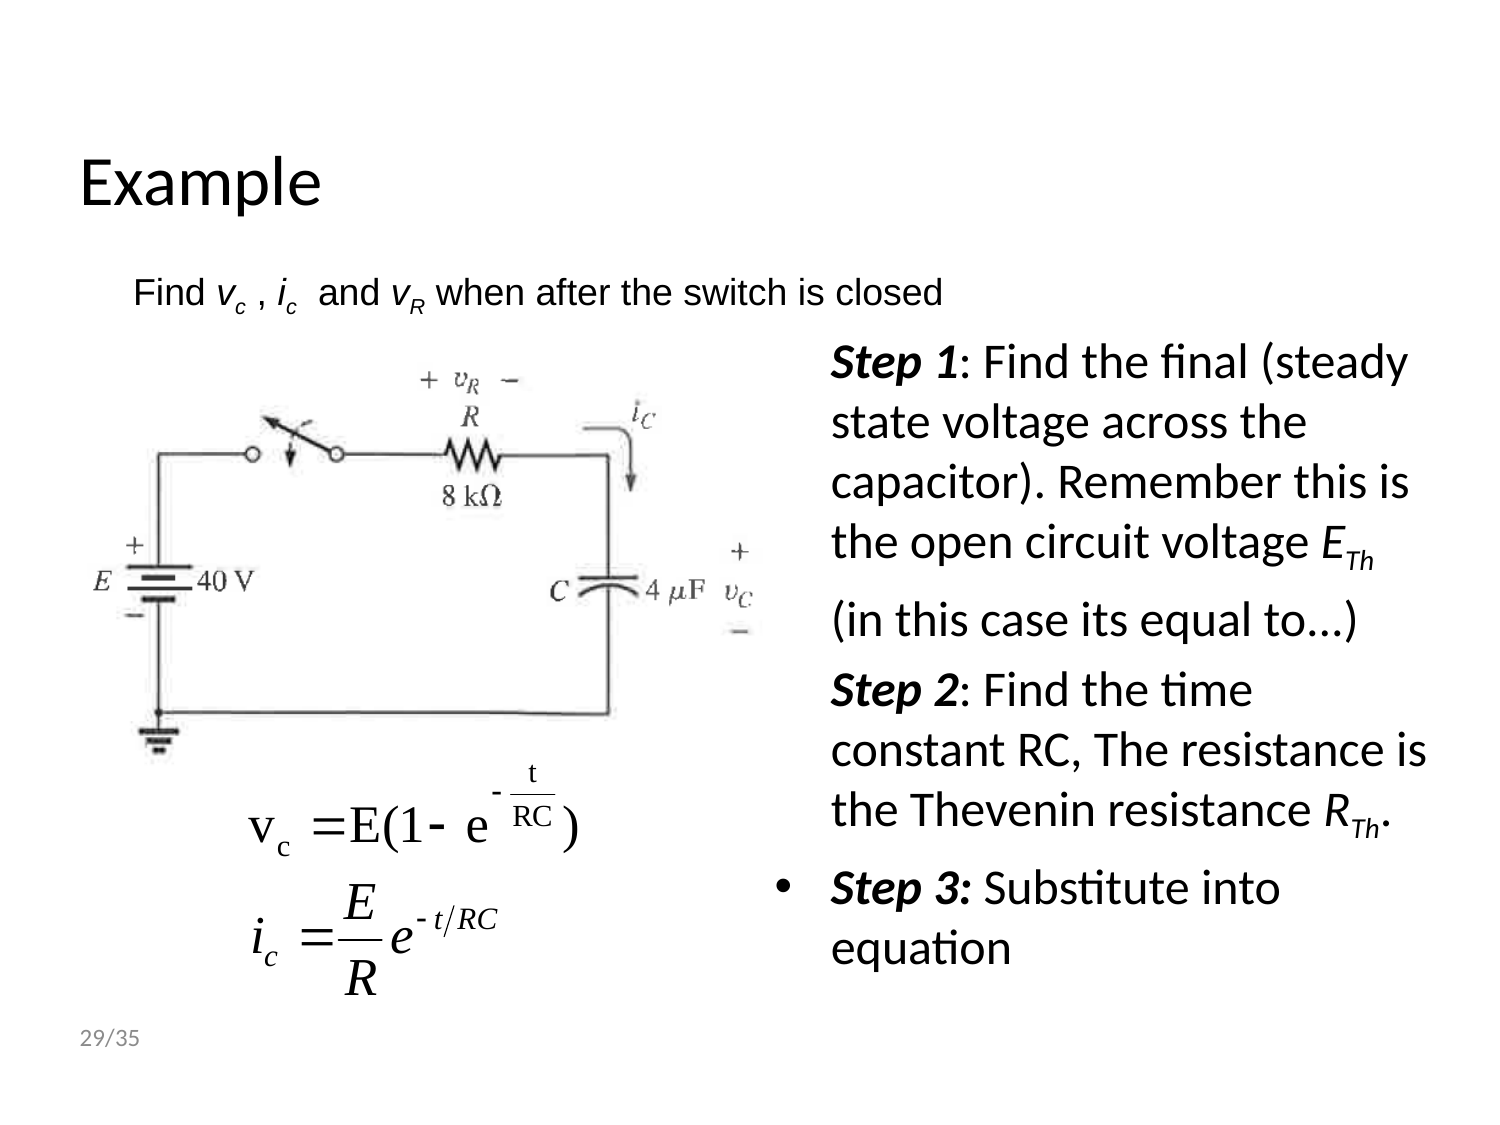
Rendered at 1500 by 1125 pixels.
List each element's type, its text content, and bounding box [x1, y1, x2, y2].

picture [64, 320, 795, 775]
slide_number 29/35 [64, 1006, 415, 1067]
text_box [239, 750, 590, 870]
title Example [64, 121, 1338, 234]
text_box Find vc , ic and vR when after the switch is closed [118, 260, 996, 326]
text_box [243, 868, 511, 1007]
list Step 1: Find the final (steady state voltage across the capacitor). Remember this is the open circuit voltage ETh (in this case its equal to...) Step 2: Find the time constant RC, The resistance is the Thevenin resistance RTh. Step 3: Substitute into equation [759, 320, 1455, 870]
